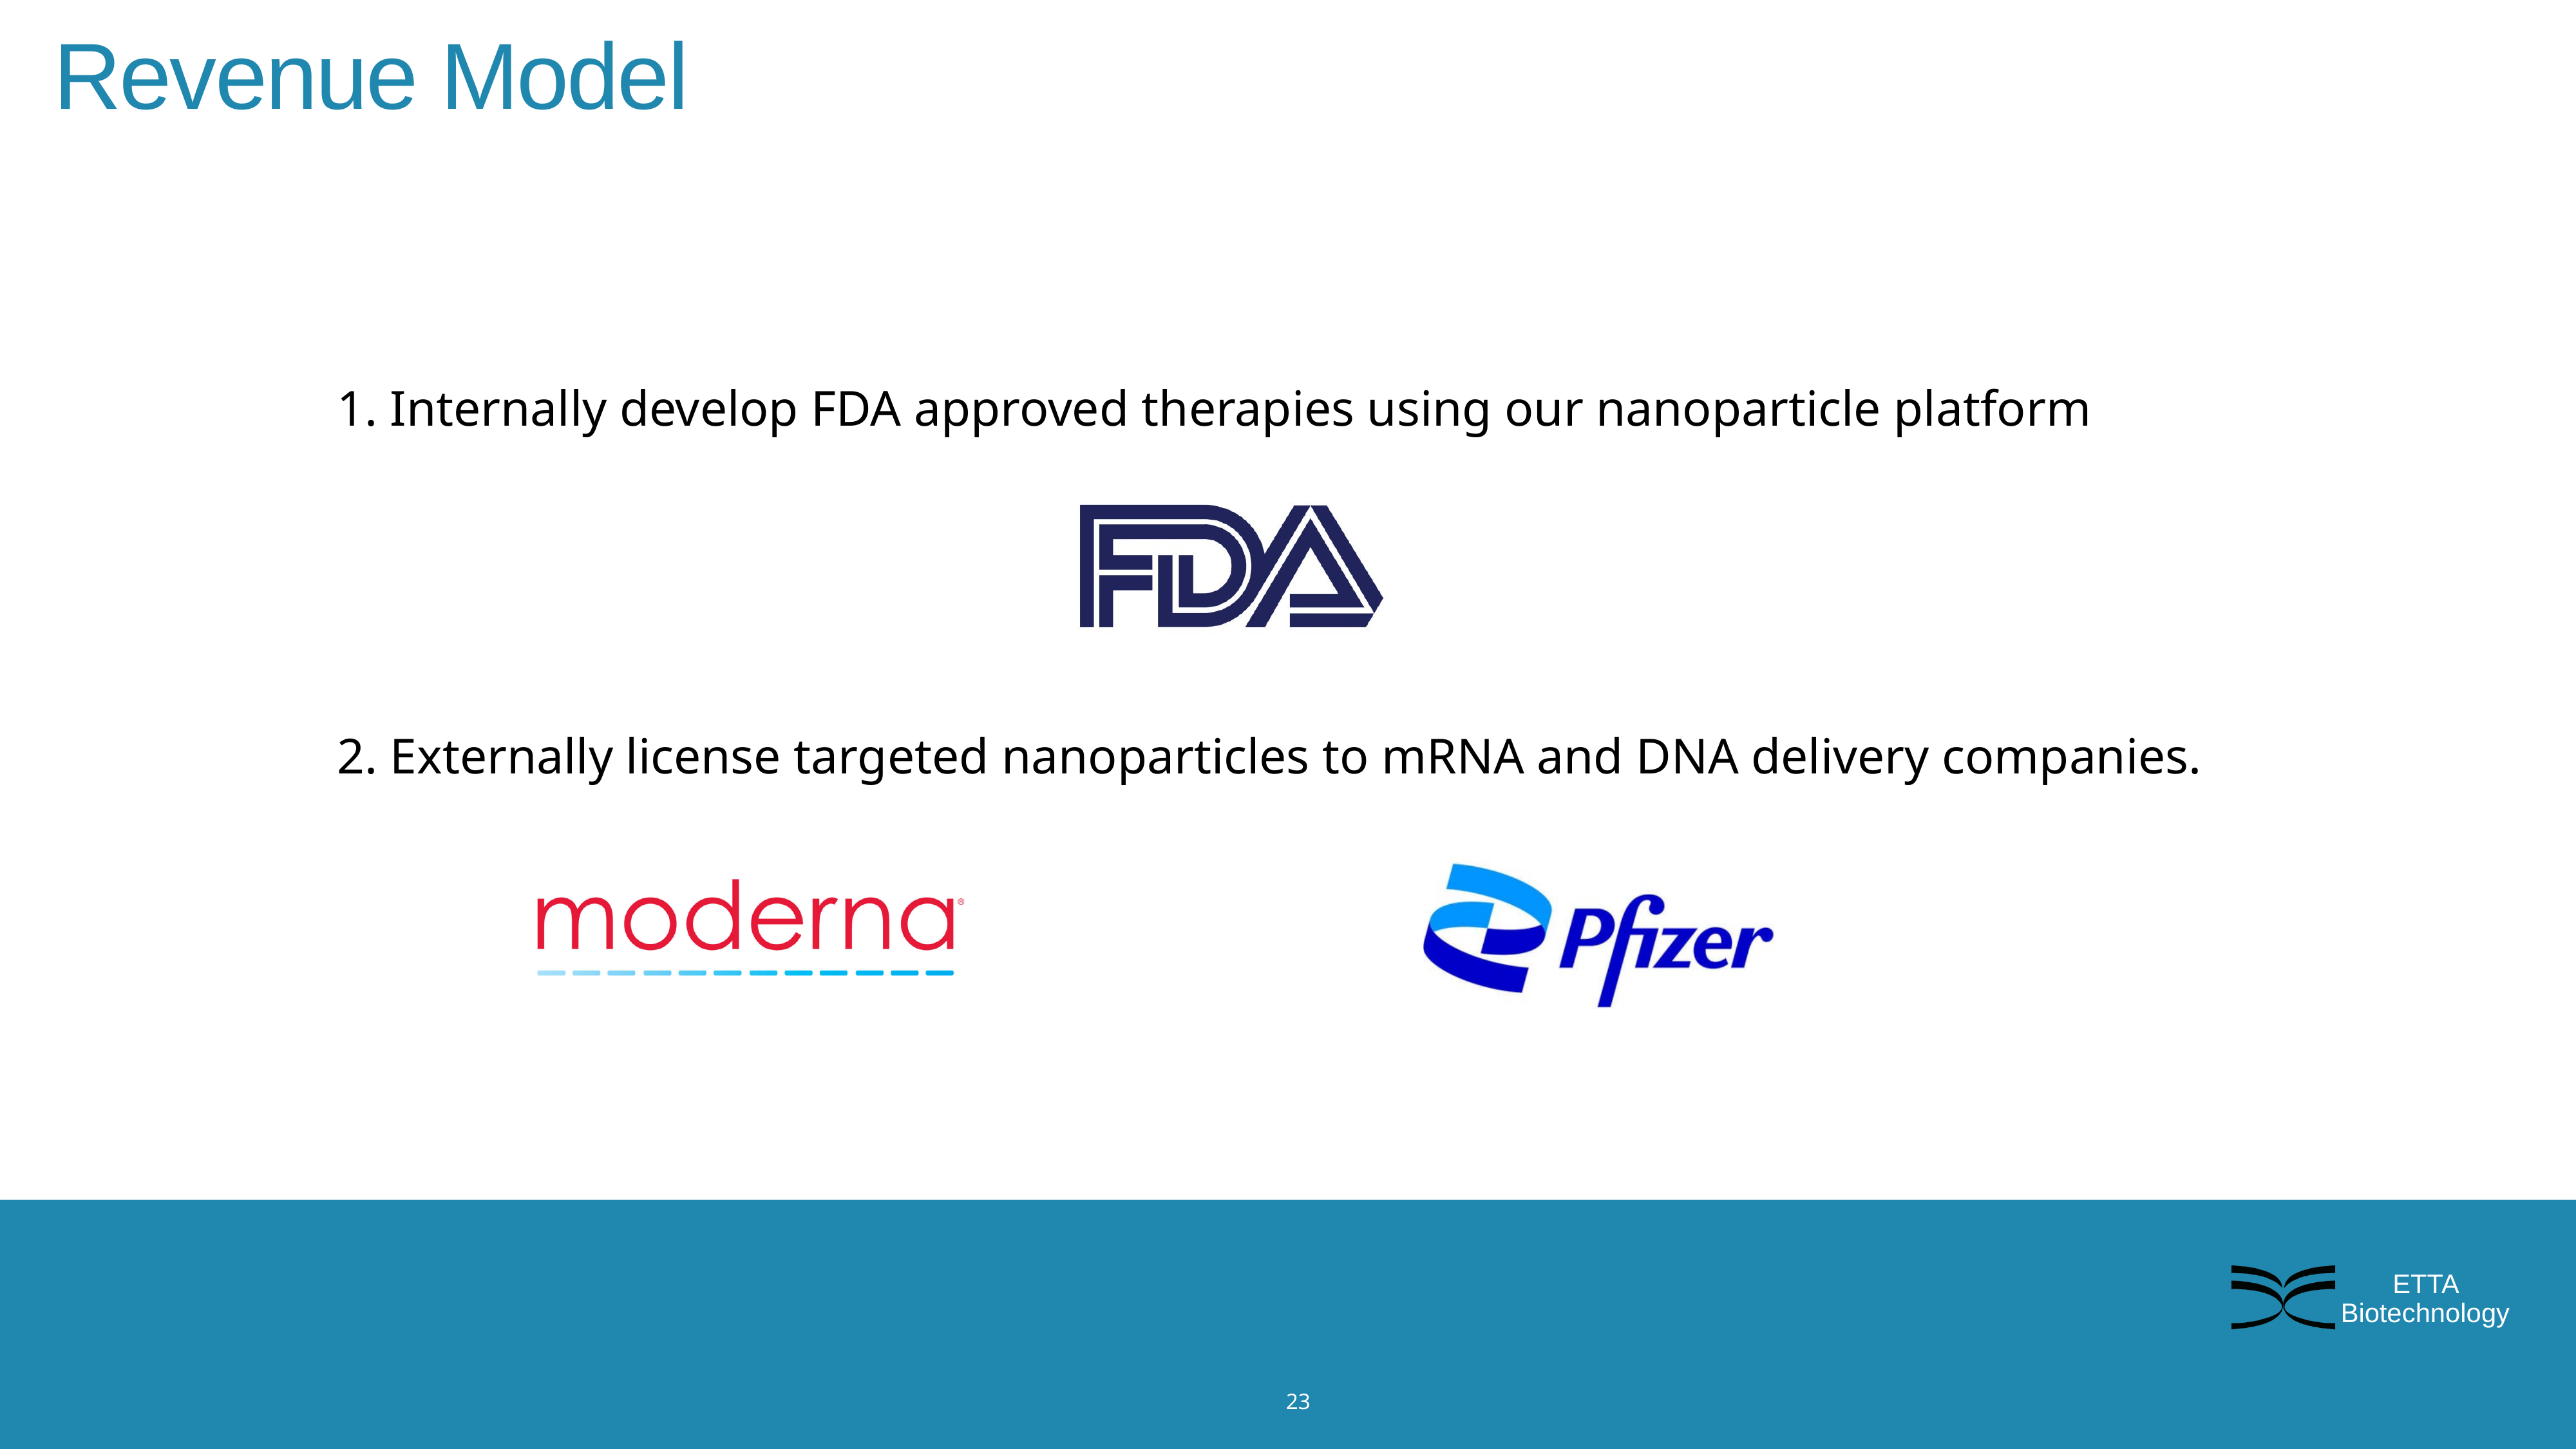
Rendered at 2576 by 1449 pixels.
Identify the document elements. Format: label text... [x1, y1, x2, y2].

picture [1042, 495, 1408, 639]
slide_number 23 [1276, 1381, 1320, 1422]
text_box ETTA Biotechnology [2340, 1264, 2548, 1334]
picture [2229, 1258, 2340, 1340]
title Revenue Model [50, 33, 2576, 167]
picture [1423, 840, 1774, 1009]
text_box [0, 1199, 2576, 1449]
text_box 1. Internally develop FDA approved therapies using our nanoparticle platform 2. Externally license targeted nanoparticles to mRNA and DNA delivery companies. [333, 374, 2220, 823]
picture [528, 876, 973, 981]
